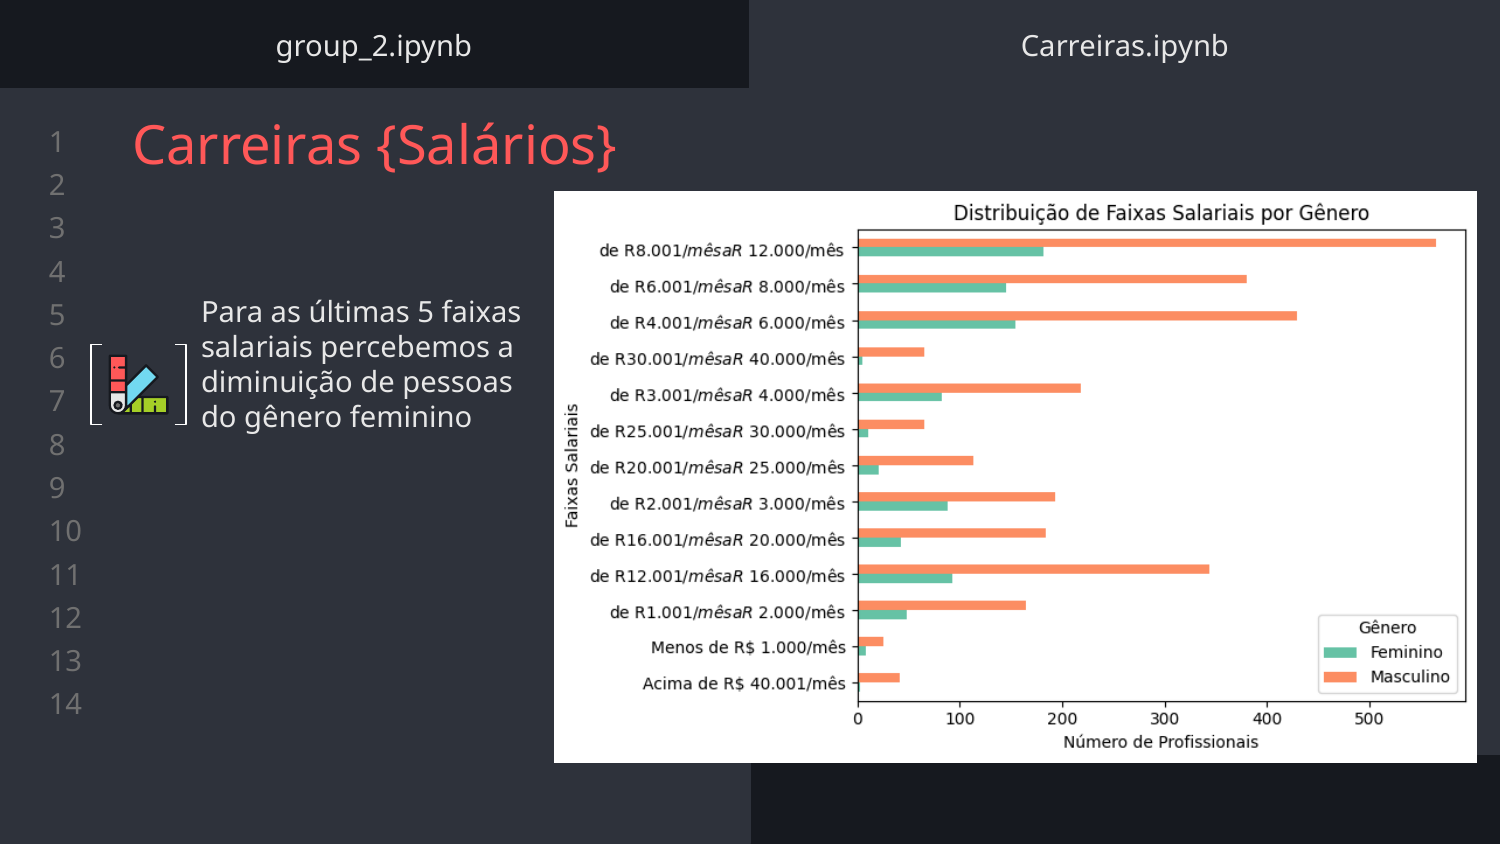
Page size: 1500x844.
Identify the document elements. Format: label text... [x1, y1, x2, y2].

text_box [90, 344, 187, 425]
picture [554, 190, 1478, 764]
text_box Carreiras.ipynb [749, 15, 1500, 74]
title Carreiras {Salários} [116, 95, 1383, 190]
text_box Para as últimas 5 faixas salariais percebemos a diminuição de pessoas do gênero feminino [186, 277, 549, 558]
text_box group_2.ipynb [0, 15, 749, 74]
